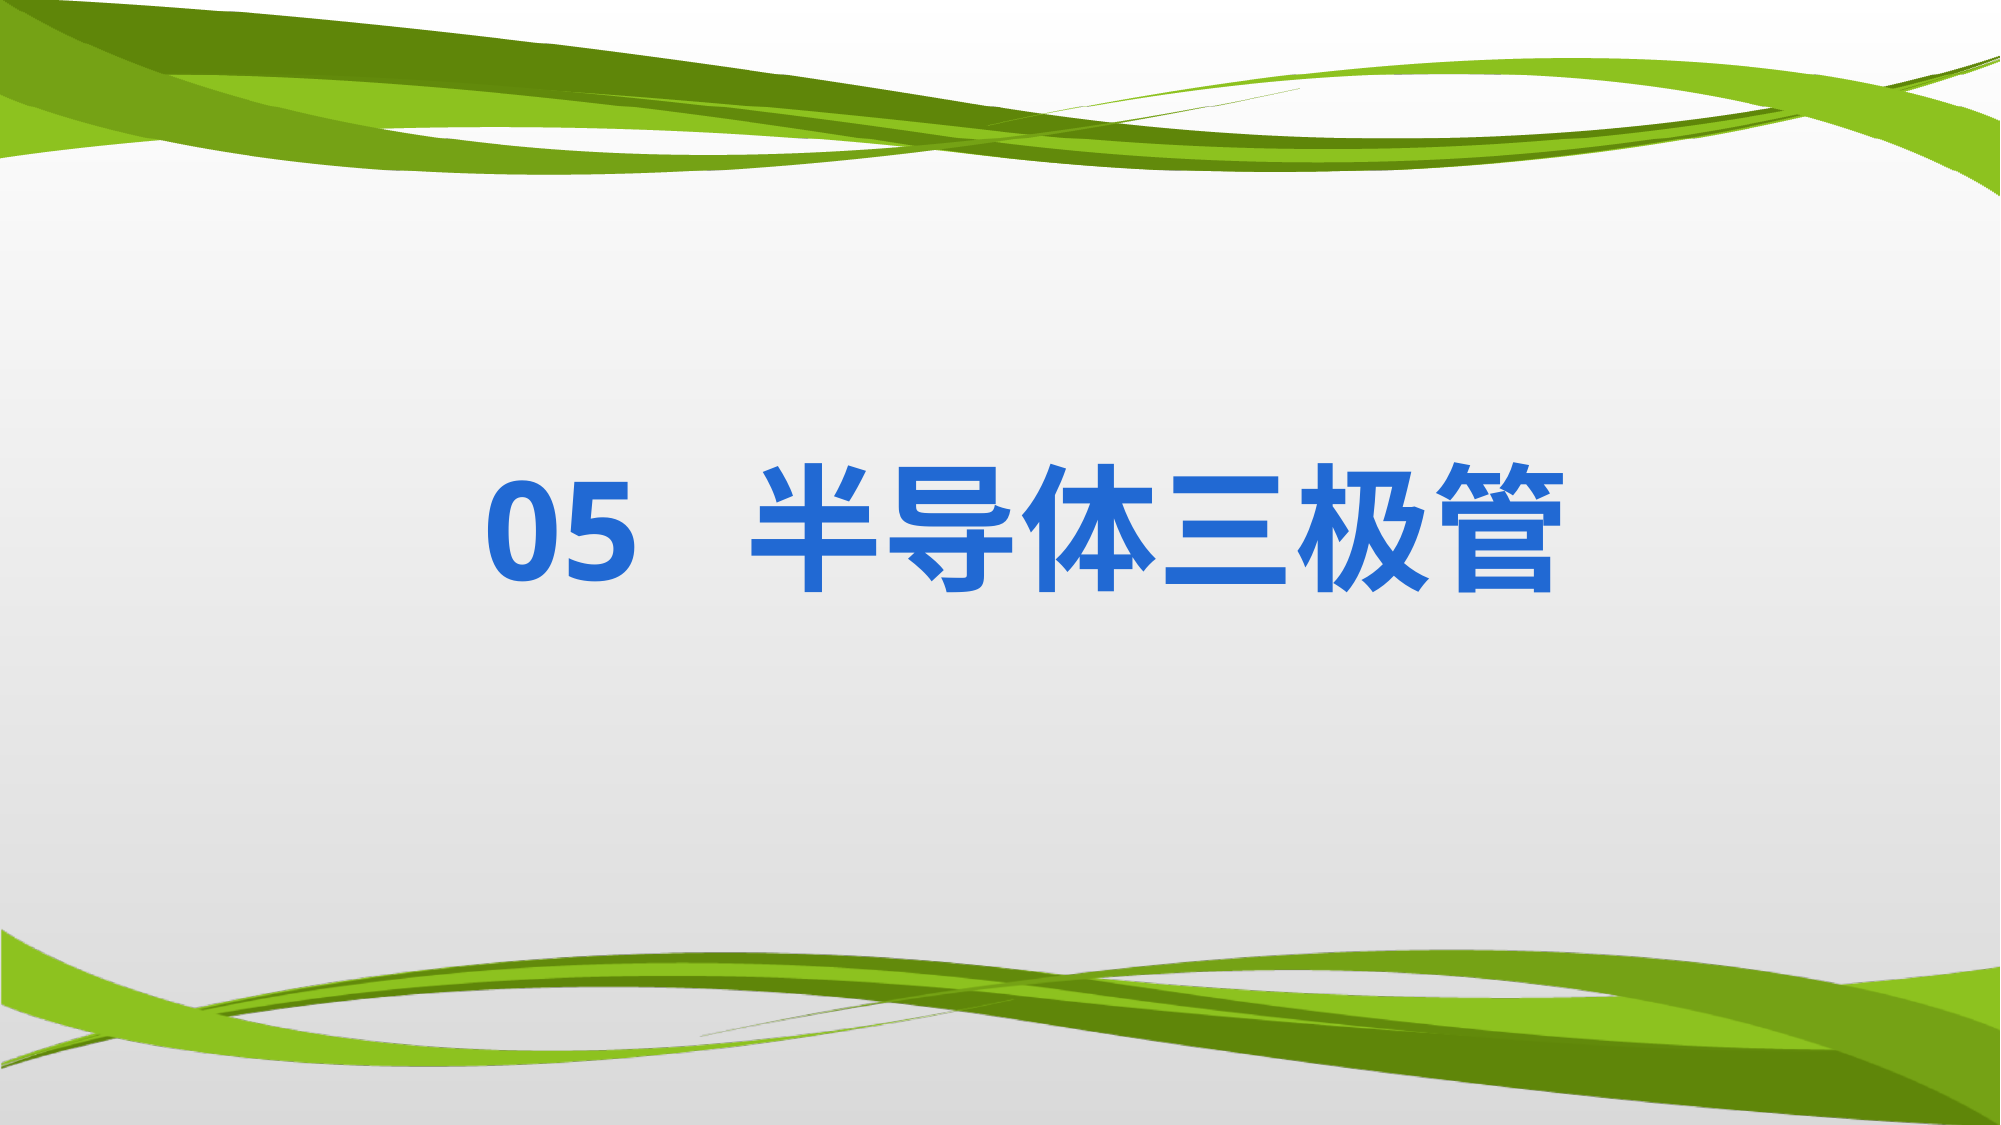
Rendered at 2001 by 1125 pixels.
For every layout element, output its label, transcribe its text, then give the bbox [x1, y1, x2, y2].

text_box 05 半导体三极管 [468, 386, 1586, 616]
picture [0, 0, 2000, 202]
picture [0, 922, 2000, 1125]
